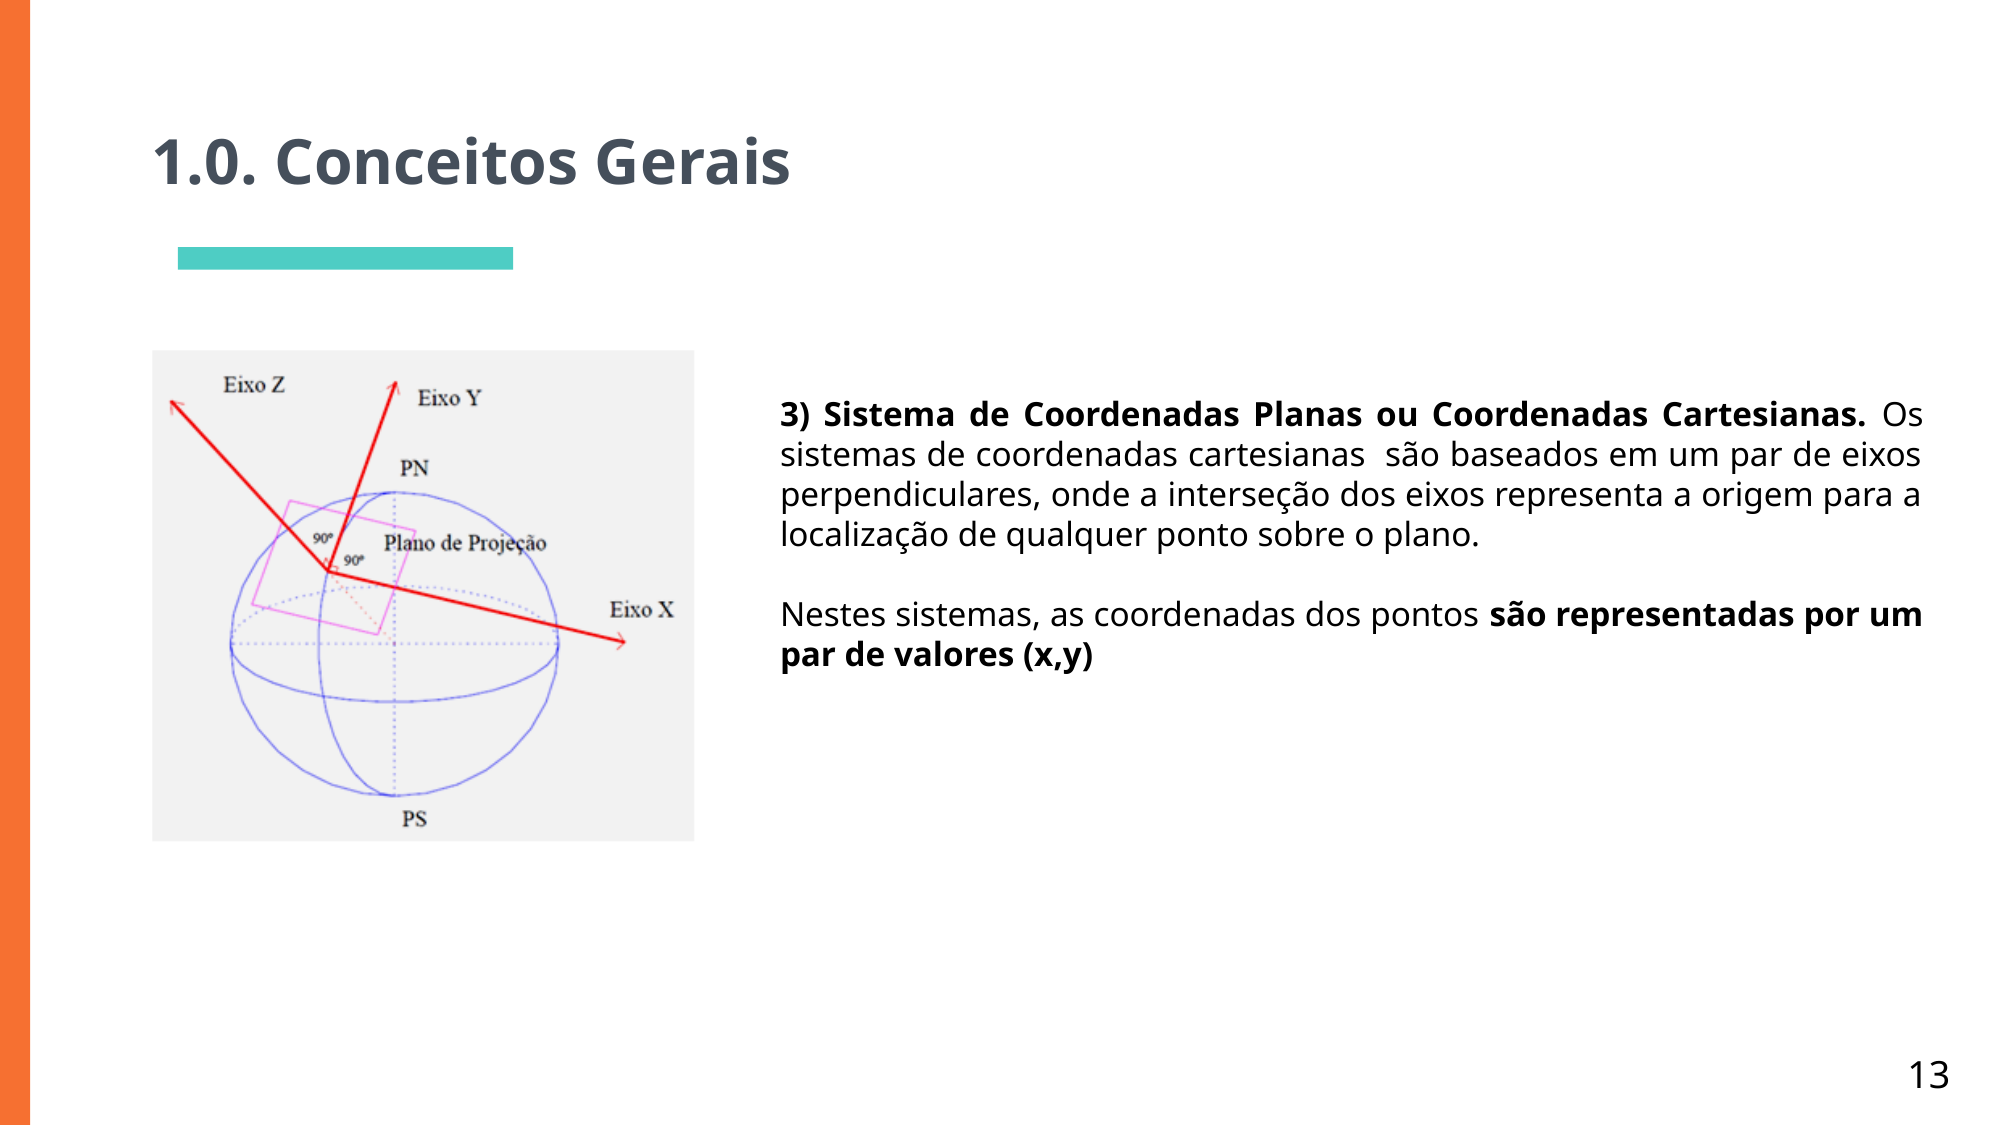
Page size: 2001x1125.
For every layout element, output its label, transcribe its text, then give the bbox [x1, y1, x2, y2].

title 1.0. Conceitos Gerais [151, 104, 1849, 212]
text_box 3) Sistema de Coordenadas Planas ou Coordenadas Cartesianas. Os sistemas de coordenadas cartesianas são baseados em um par de eixos perpendiculares, onde a interseção dos eixos representa a origem para a localização de qualquer ponto sobre o plano. Nestes sistemas, as coordenadas dos pontos são representadas por um par de valores (x,y) [765, 386, 1939, 681]
text_box <número> [1619, 1046, 1966, 1107]
picture [151, 349, 696, 843]
